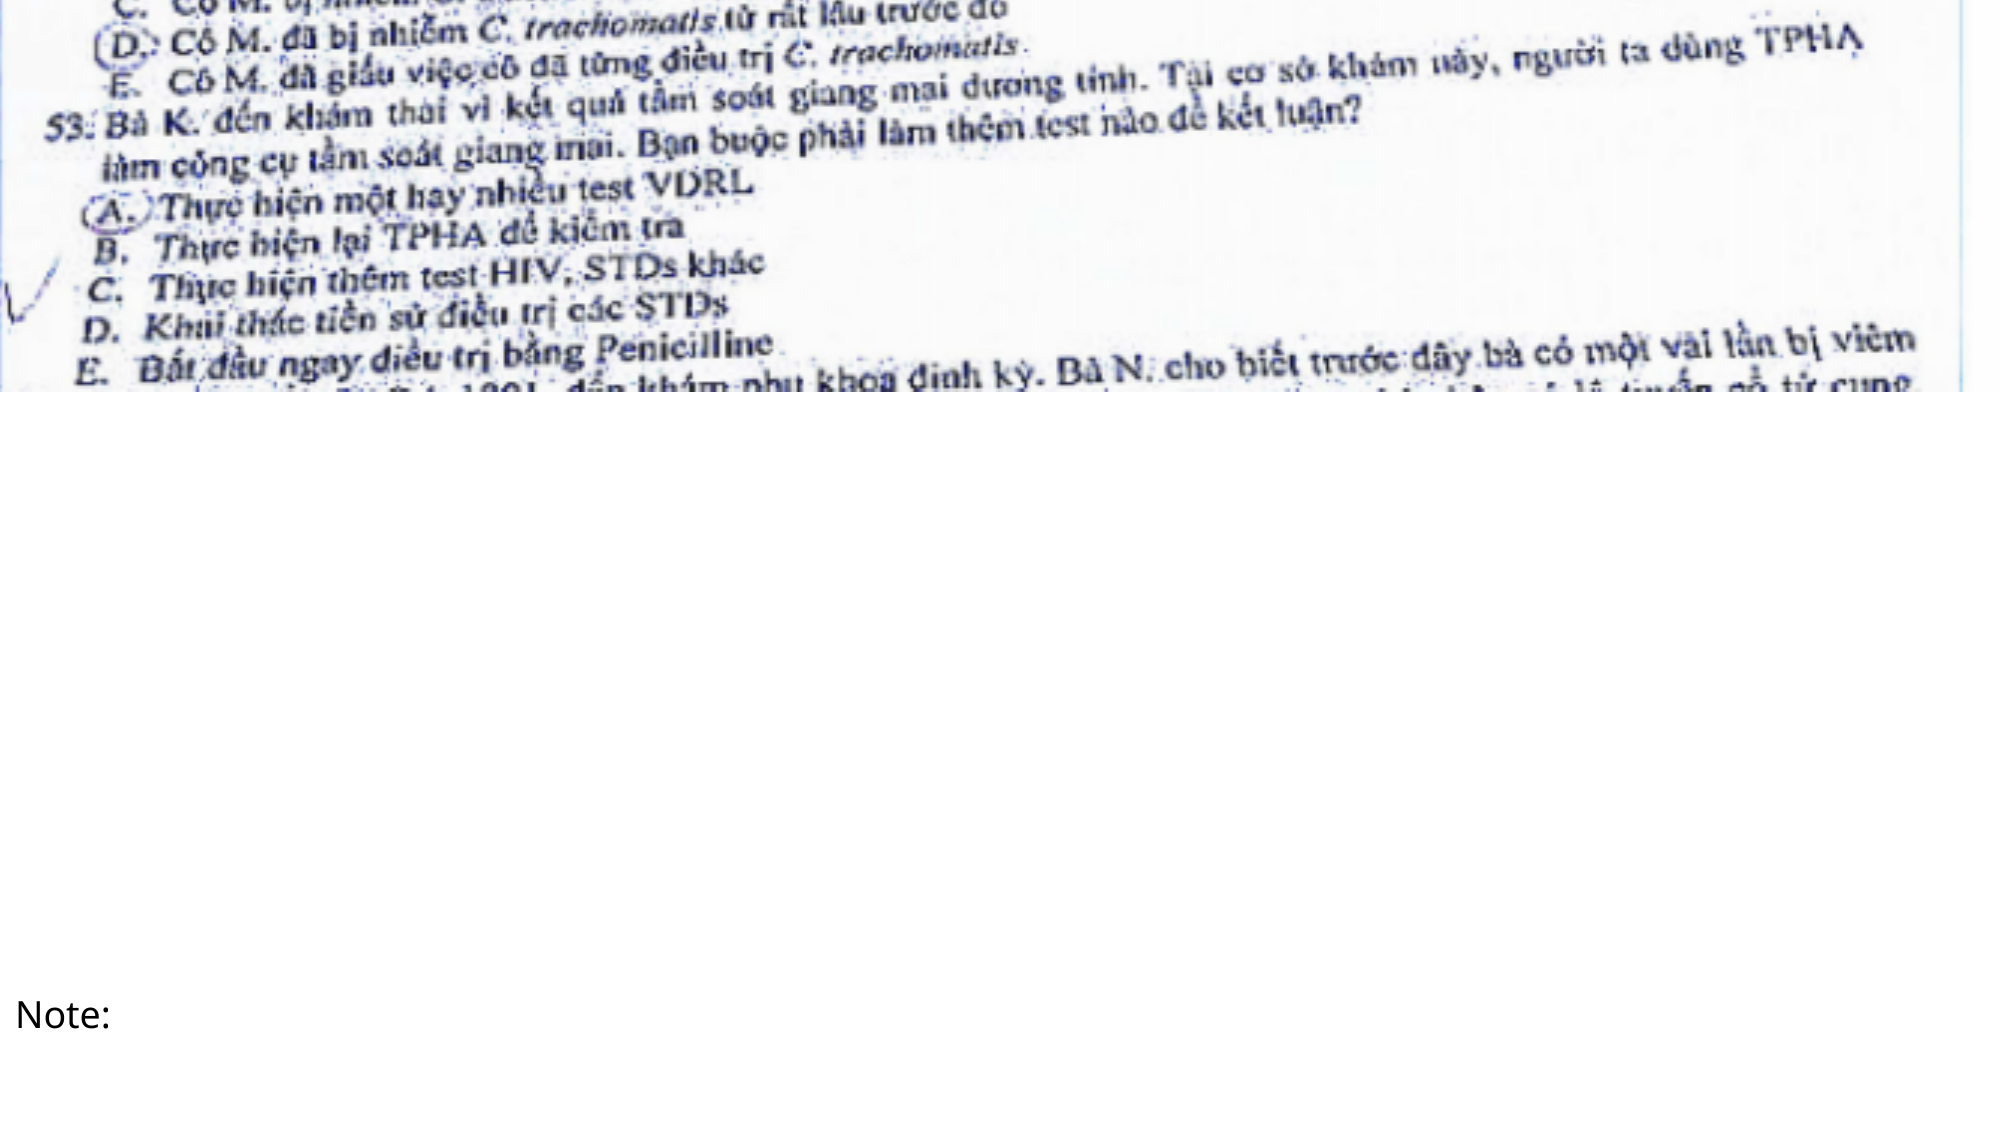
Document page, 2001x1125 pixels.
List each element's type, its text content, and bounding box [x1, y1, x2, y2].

title Note: [0, 907, 1725, 1125]
picture [0, 0, 2000, 392]
